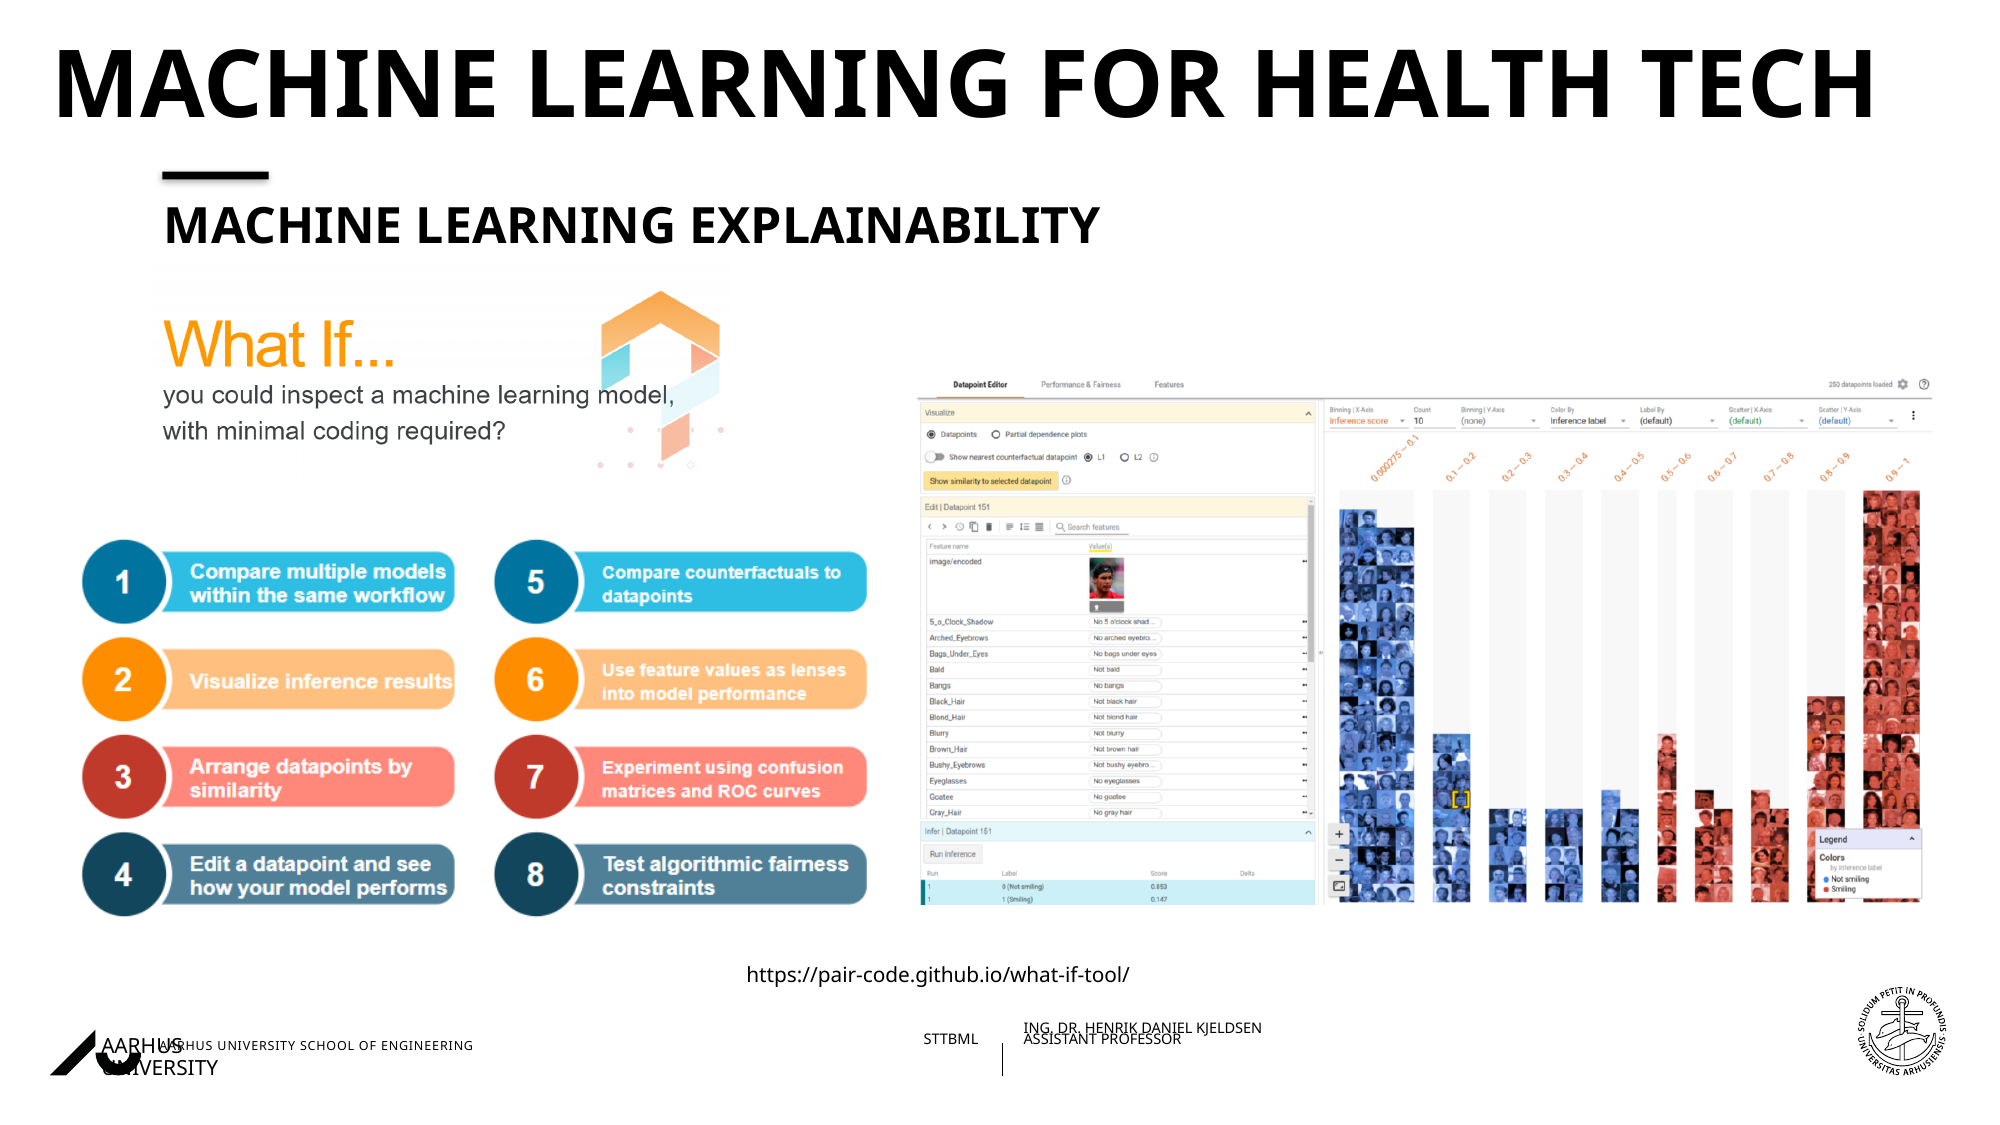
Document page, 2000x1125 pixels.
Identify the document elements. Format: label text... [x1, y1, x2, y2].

picture [916, 372, 1932, 905]
text_box MACHINE LEARNING EXPLAINABILITY [149, 186, 1354, 261]
picture [49, 514, 897, 955]
picture [152, 261, 732, 483]
title MACHINE LEARNING for Health tech [51, 37, 1948, 162]
text_box https://pair-code.github.io/what-if-tool/ [731, 954, 1732, 995]
